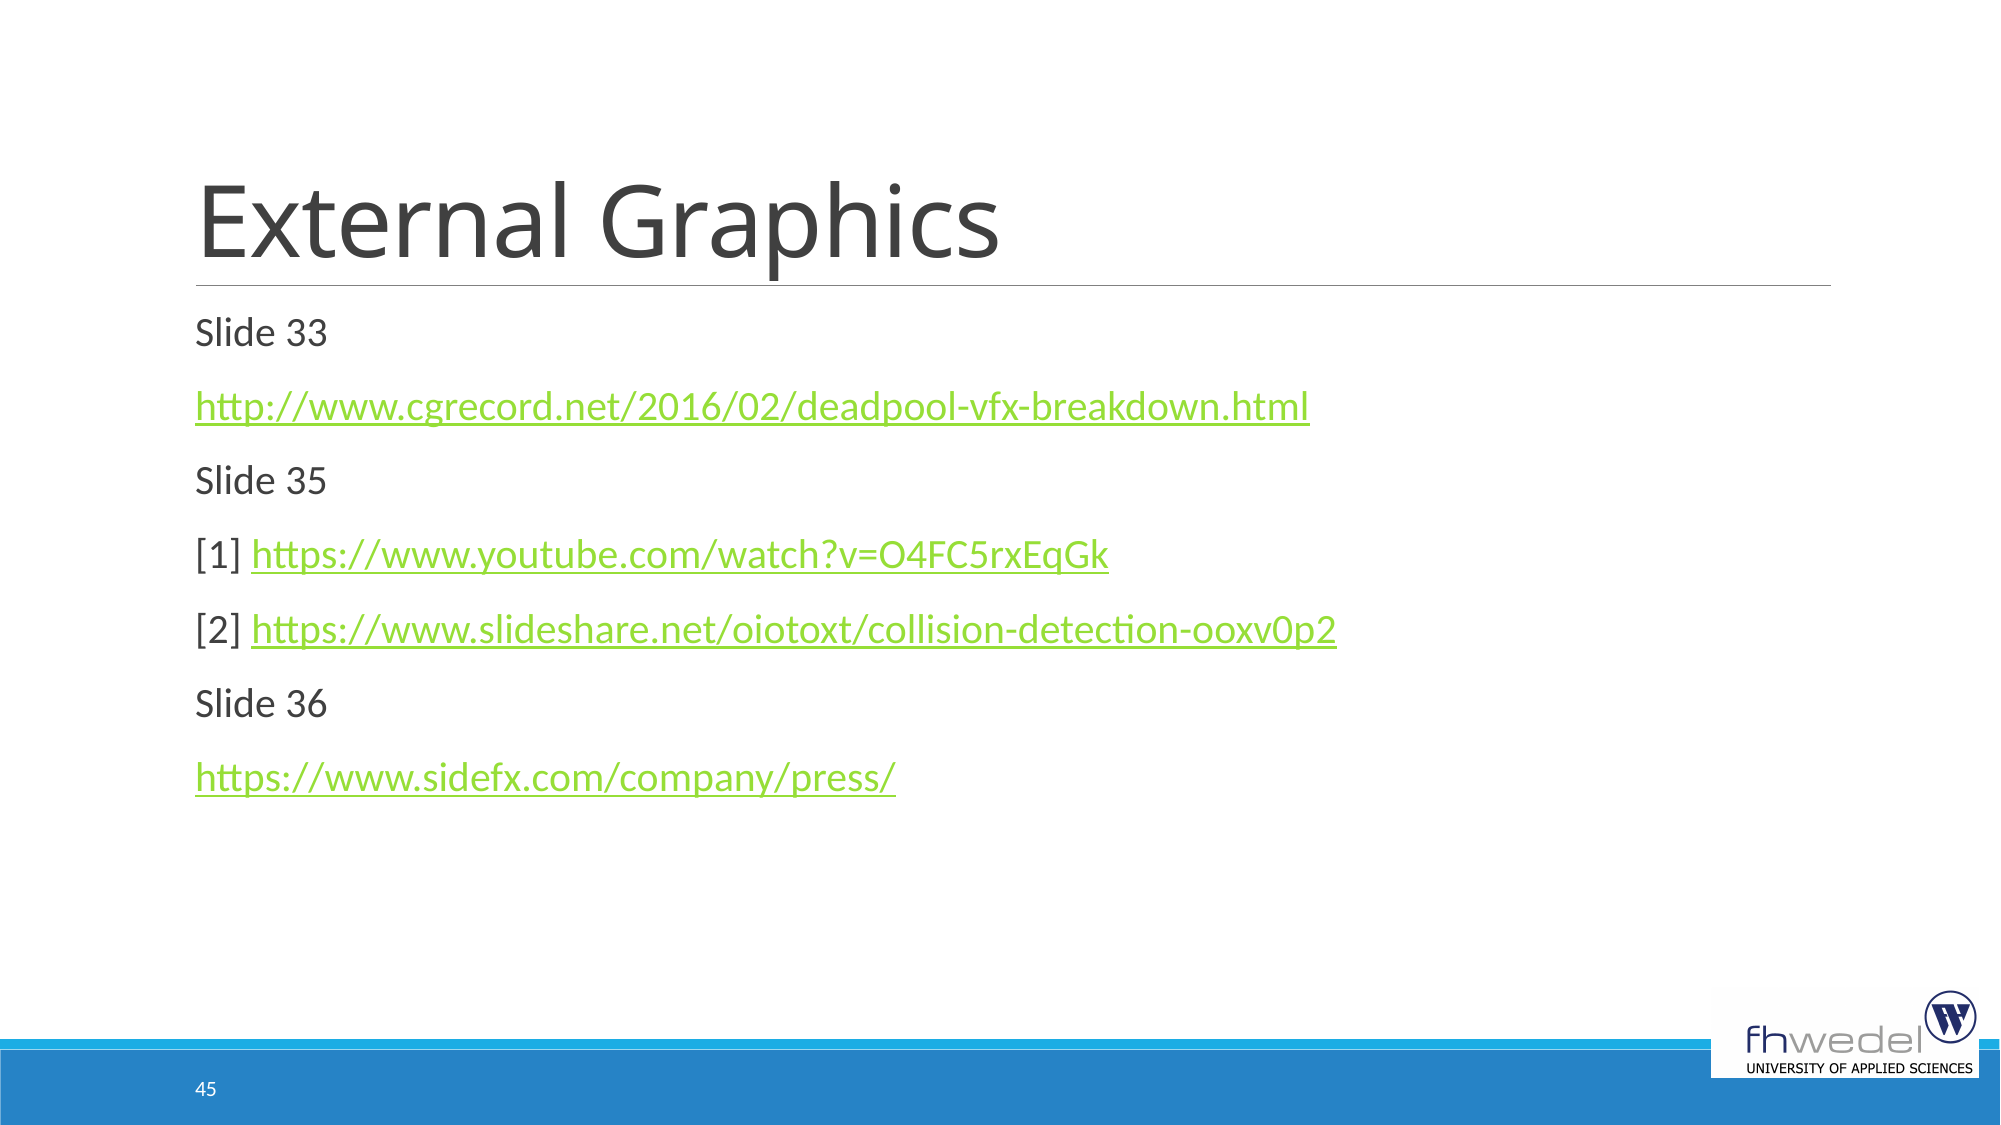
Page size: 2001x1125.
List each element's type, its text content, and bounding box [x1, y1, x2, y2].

list Slide 33 http://www.cgrecord.net/2016/02/deadpool-vfx-breakdown.html Slide 35 [1] https://www.youtube.com/watch?v=O4FC5rxEqGk [2] https://www.slideshare.net/oiotoxt/collision-detection-ooxv0p2 Slide 36 https://www.sidefx.com/company/press/ [180, 302, 1830, 963]
picture [1711, 987, 1979, 1078]
title External Graphics [180, 47, 1830, 285]
slide_number 45 [180, 1057, 396, 1118]
